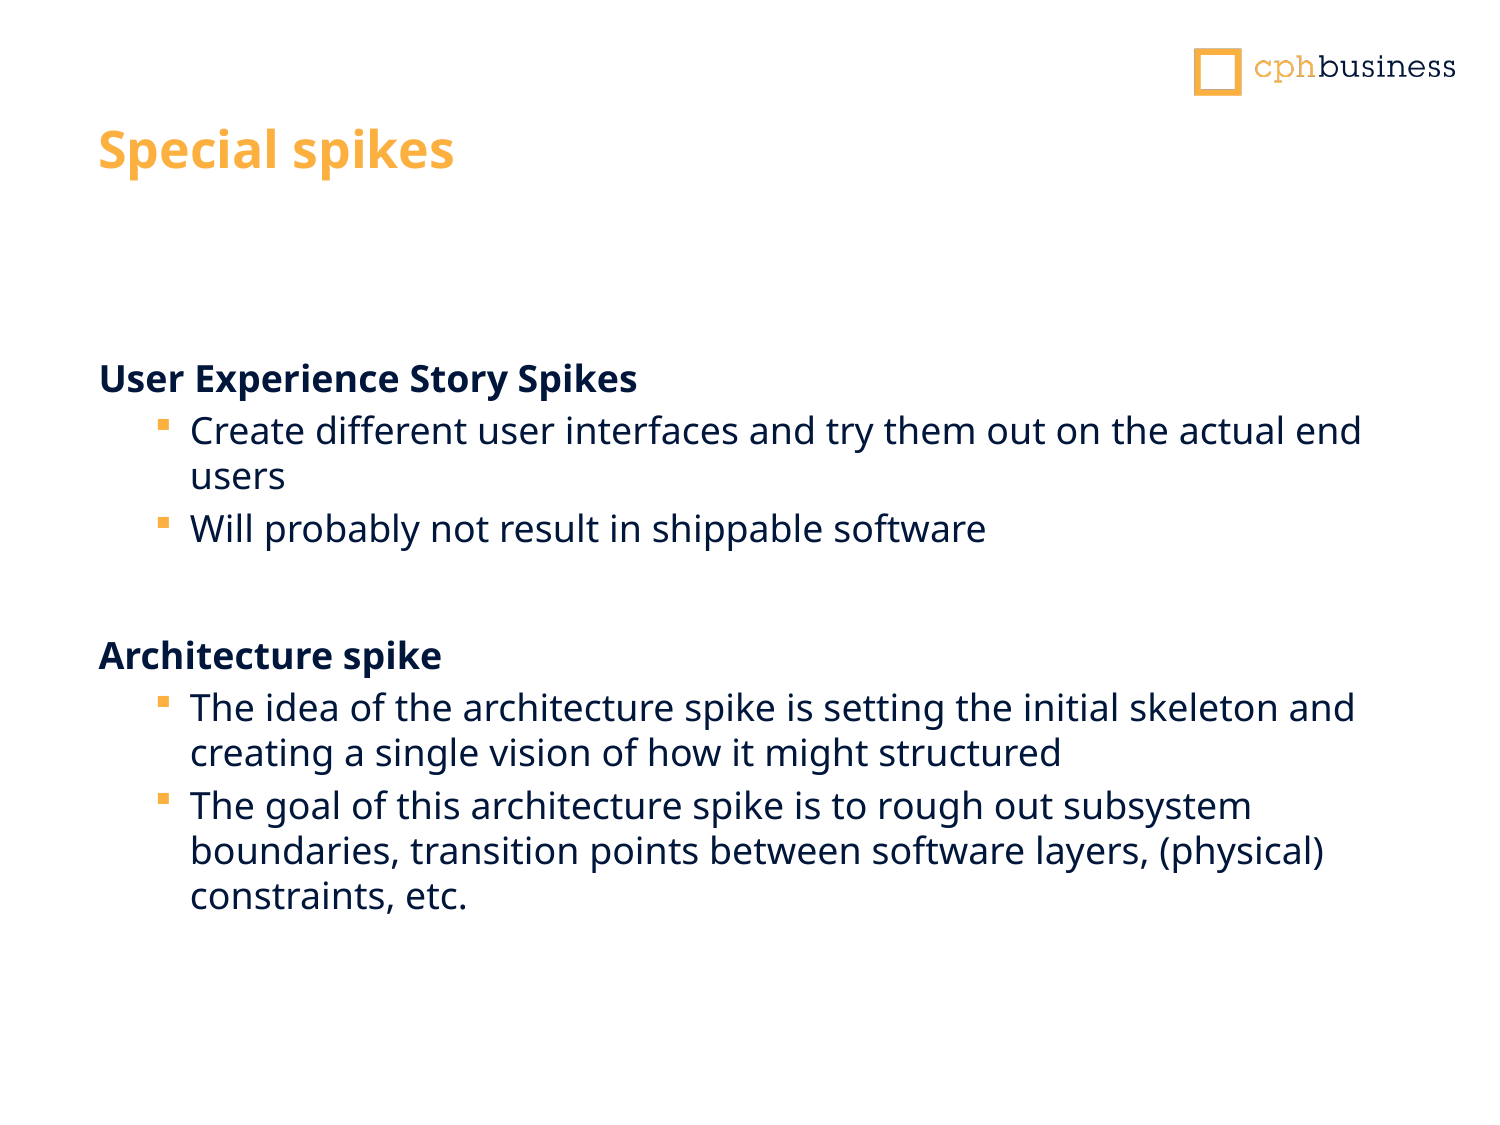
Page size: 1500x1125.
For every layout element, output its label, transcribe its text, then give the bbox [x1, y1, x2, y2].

picture [1147, 1, 1500, 143]
list Special spikes [83, 109, 1411, 298]
list User Experience Story Spikes Create different user interfaces and try them out on the actual end users Will probably not result in shippable software Architecture spike The idea of the architecture spike is setting the initial skeleton and creating a single vision of how it might structured The goal of this architecture spike is to rough out subsystem boundaries, transition points between software layers, (physical) constraints, etc. [83, 347, 1411, 967]
